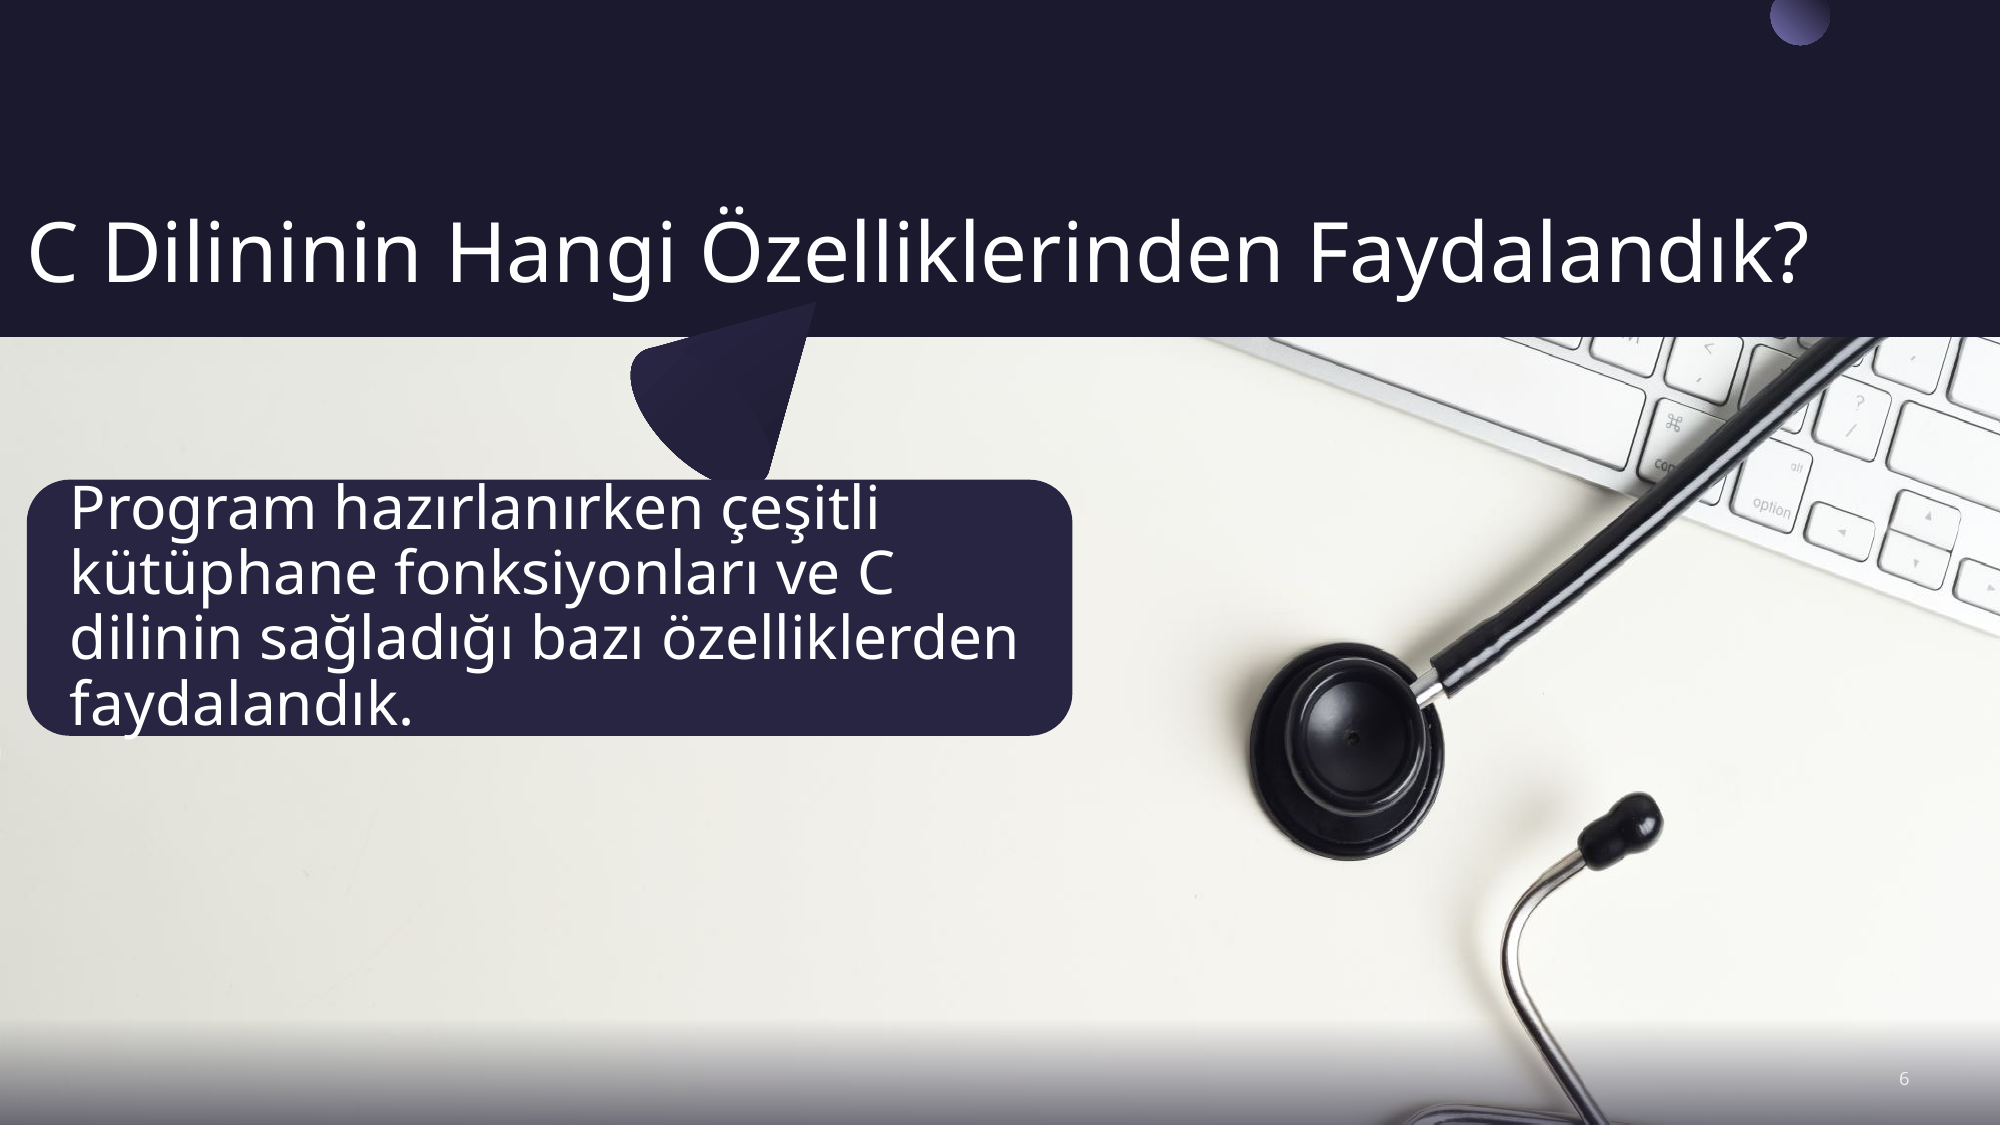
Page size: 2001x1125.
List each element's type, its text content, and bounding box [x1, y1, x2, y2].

text_box [1769, 0, 1831, 47]
picture [0, 337, 2000, 1125]
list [26, 479, 1073, 736]
text_box [0, 0, 2000, 337]
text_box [639, 286, 847, 479]
title C Dilininin Hangi Özelliklerinden Faydalandık? [26, 210, 1847, 309]
